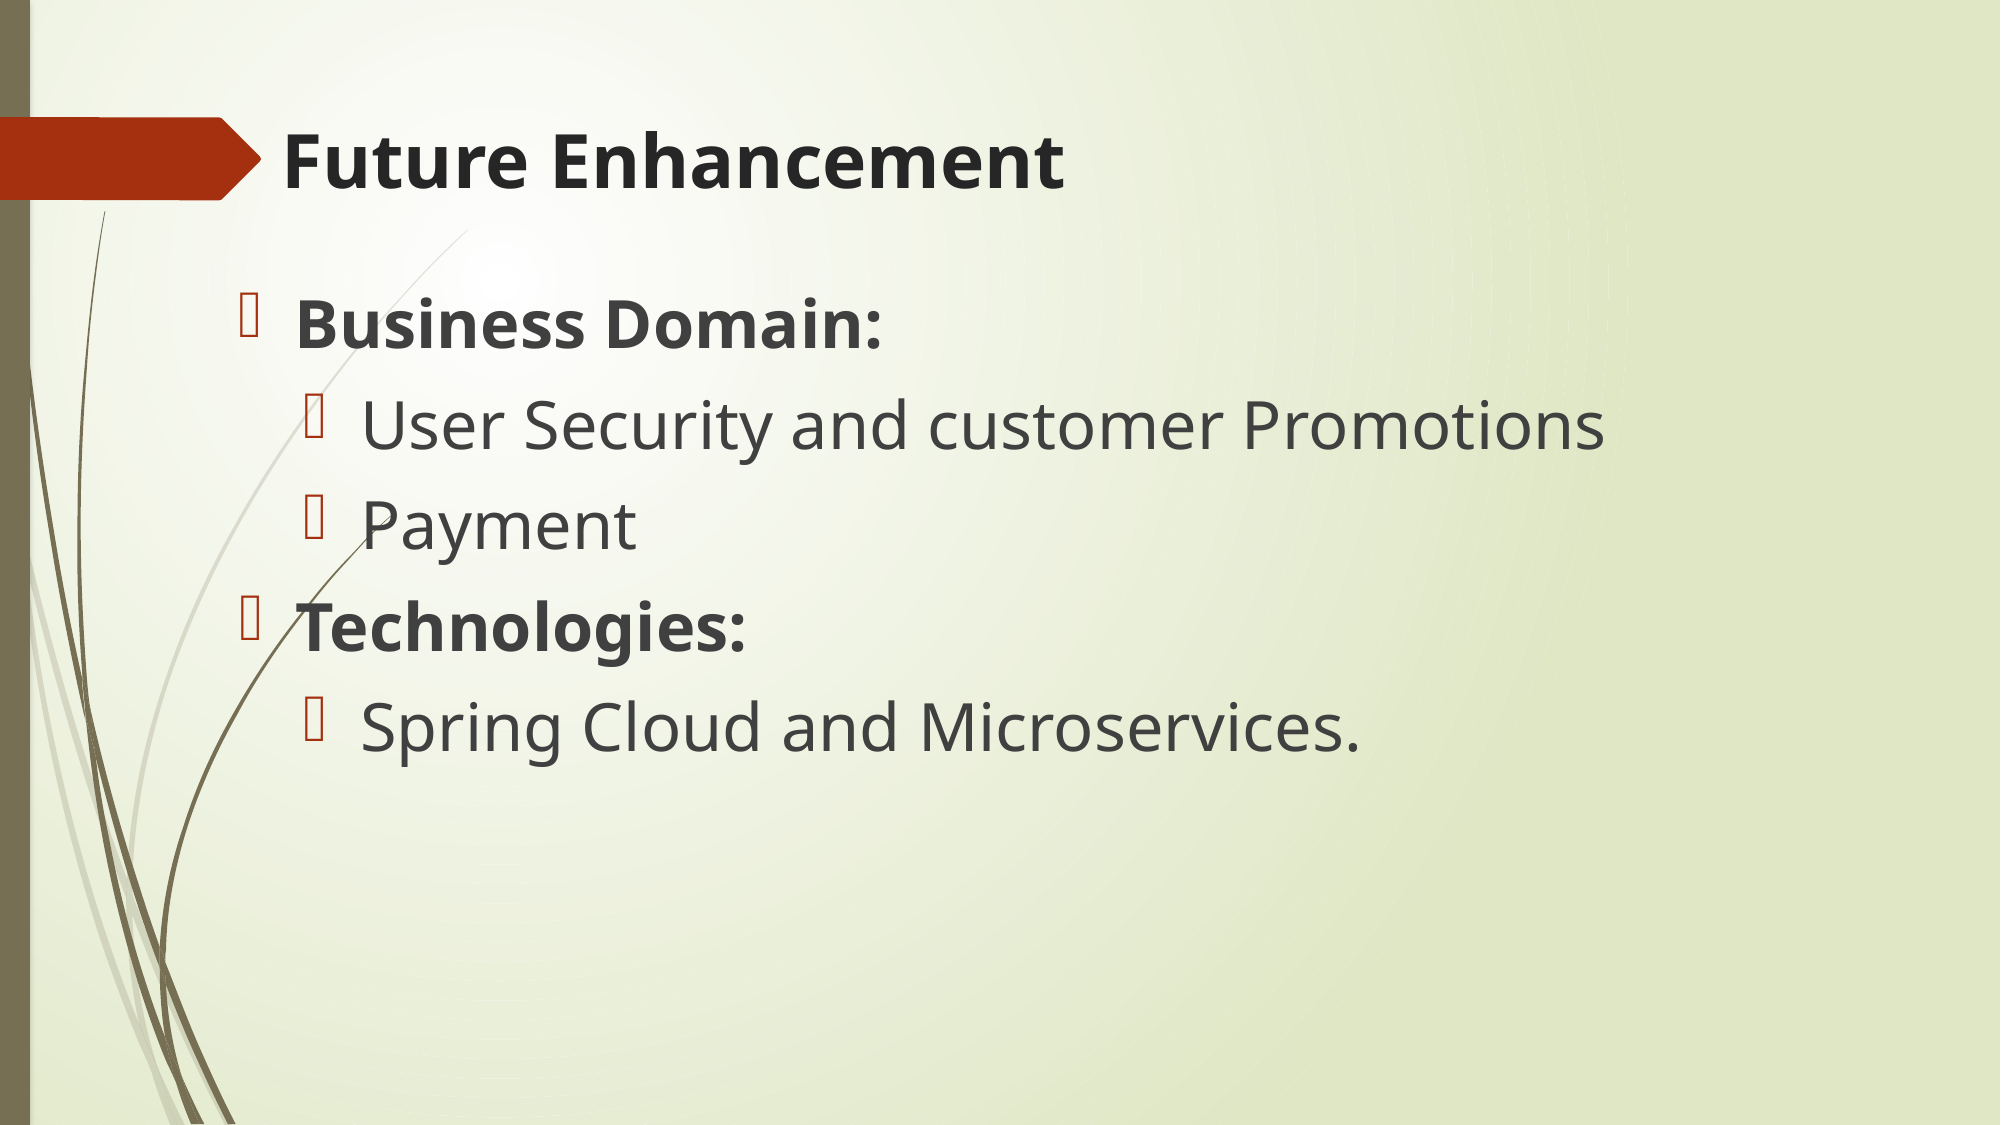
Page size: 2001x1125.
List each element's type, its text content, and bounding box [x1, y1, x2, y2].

list Business Domain: User Security and customer Promotions Payment Technologies: Spring Cloud and Microservices. [223, 274, 1969, 935]
title Future Enhancement [266, 106, 1728, 274]
